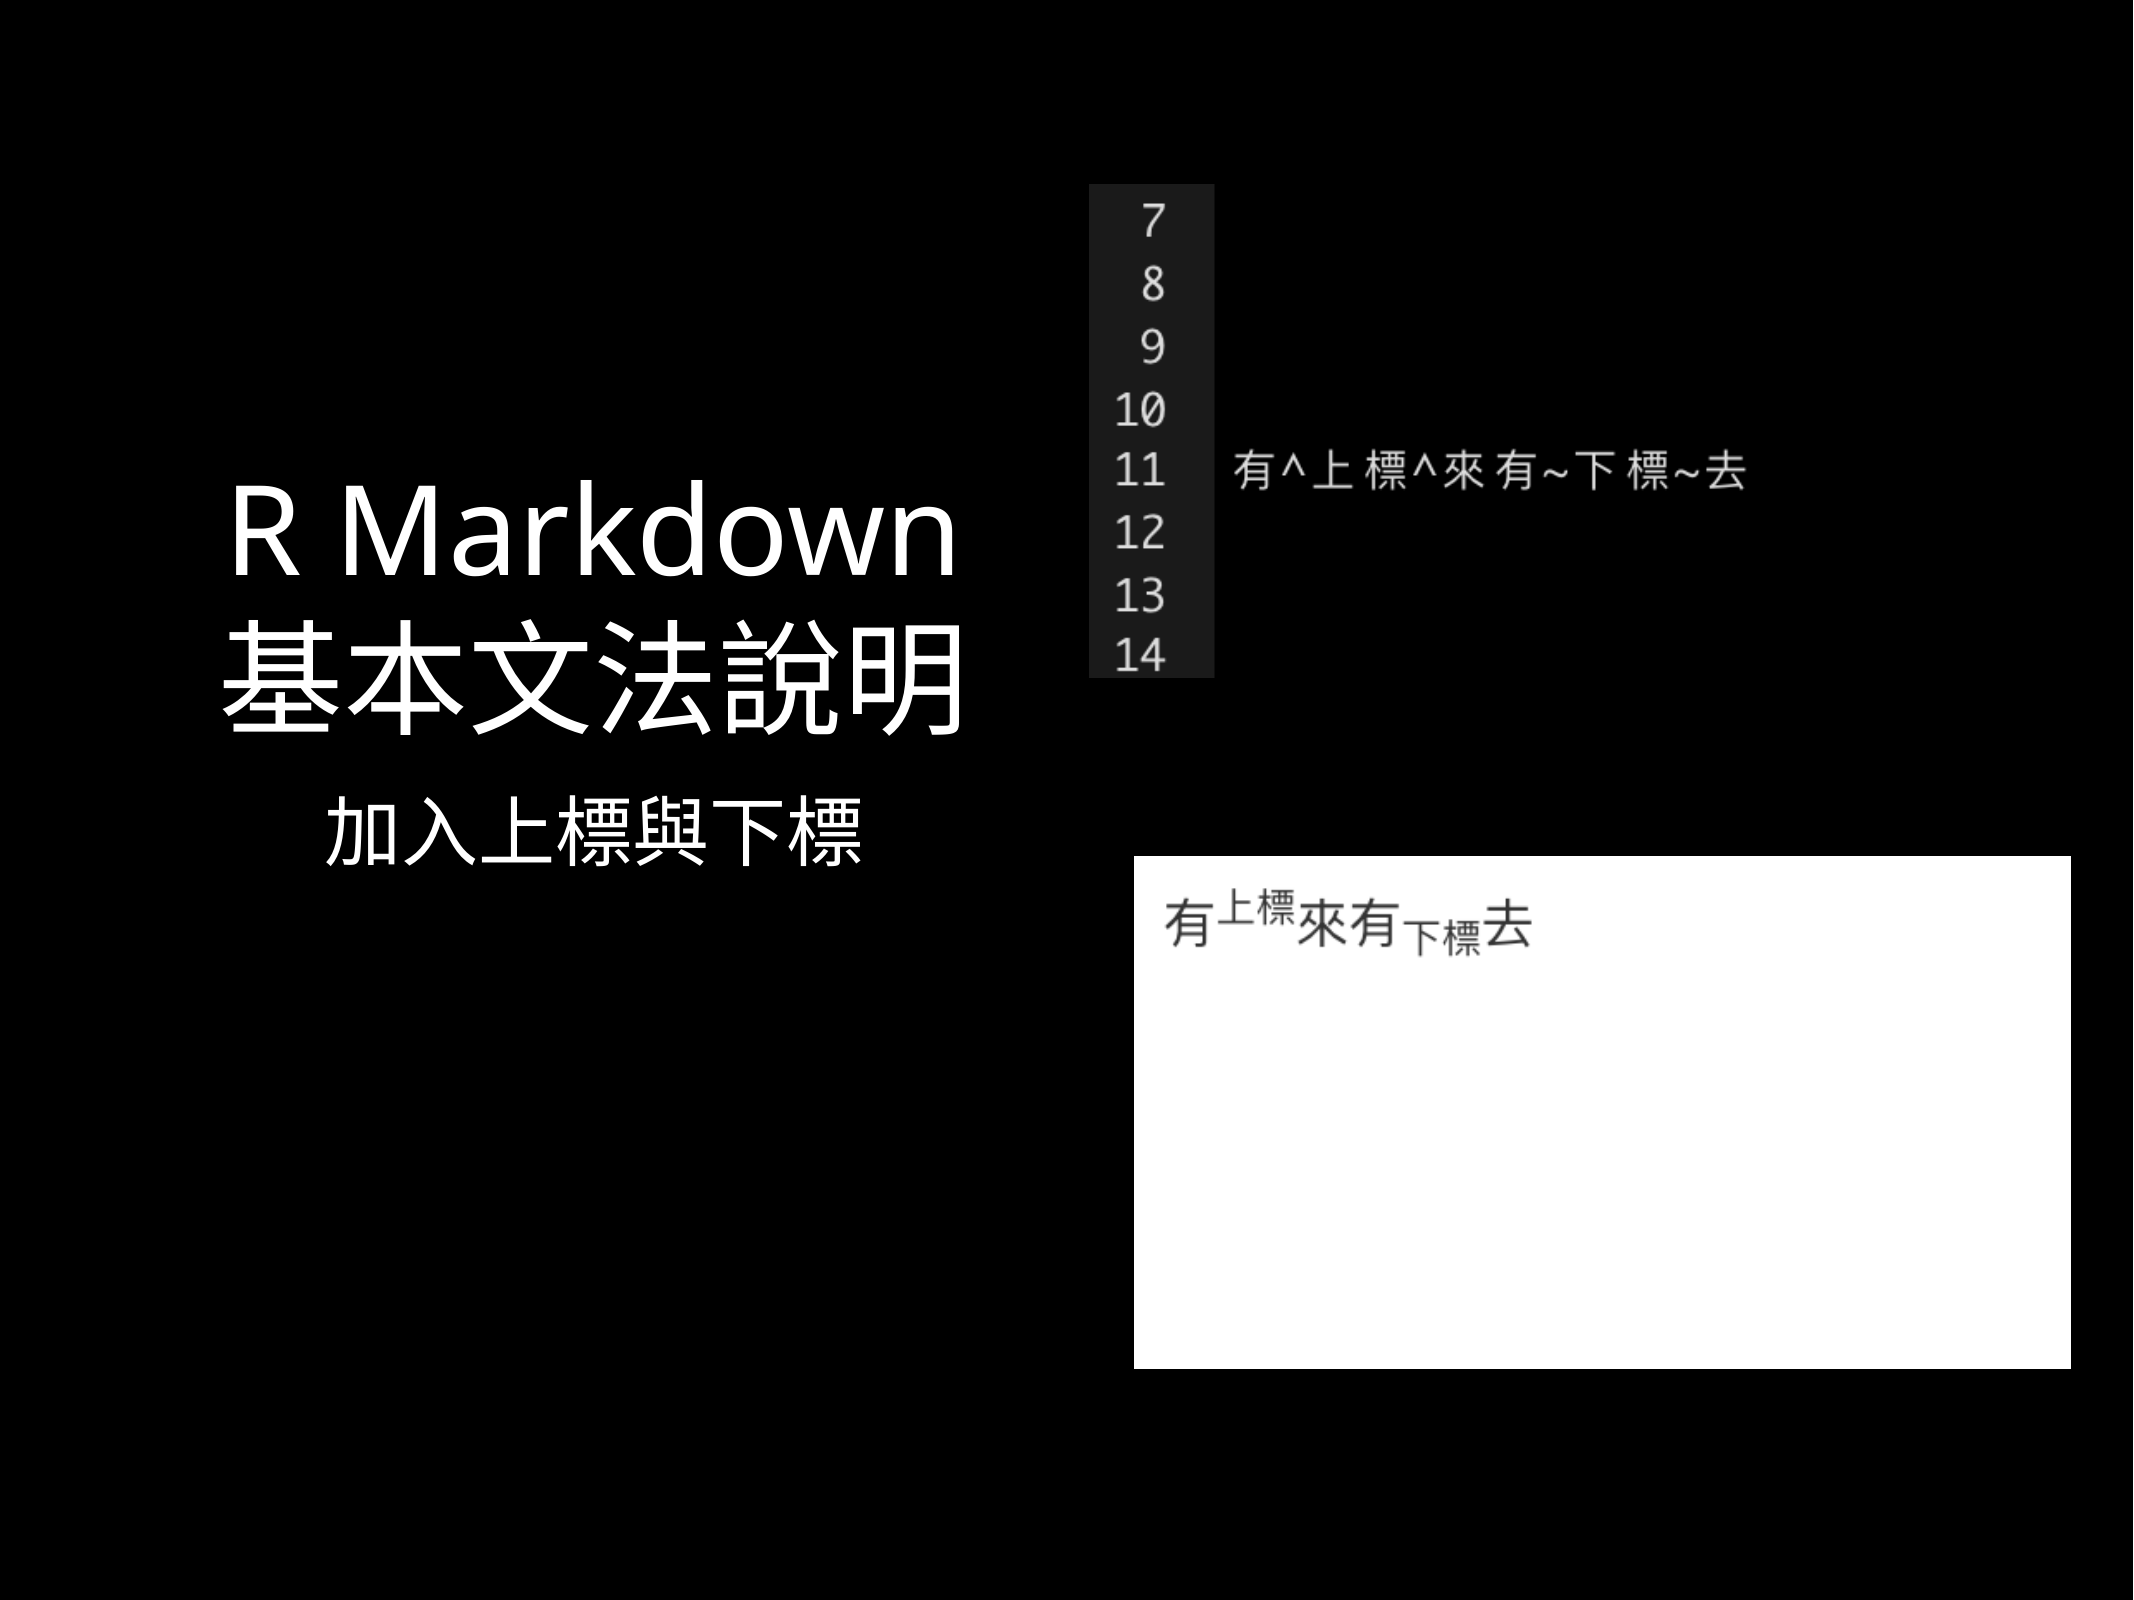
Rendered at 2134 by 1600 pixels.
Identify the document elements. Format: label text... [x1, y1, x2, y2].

list 加入上標與下標 [155, 774, 1032, 1451]
title R Markdown 基本文法說明 [155, 103, 1032, 759]
picture [1134, 855, 2071, 1370]
picture [1089, 184, 1990, 678]
